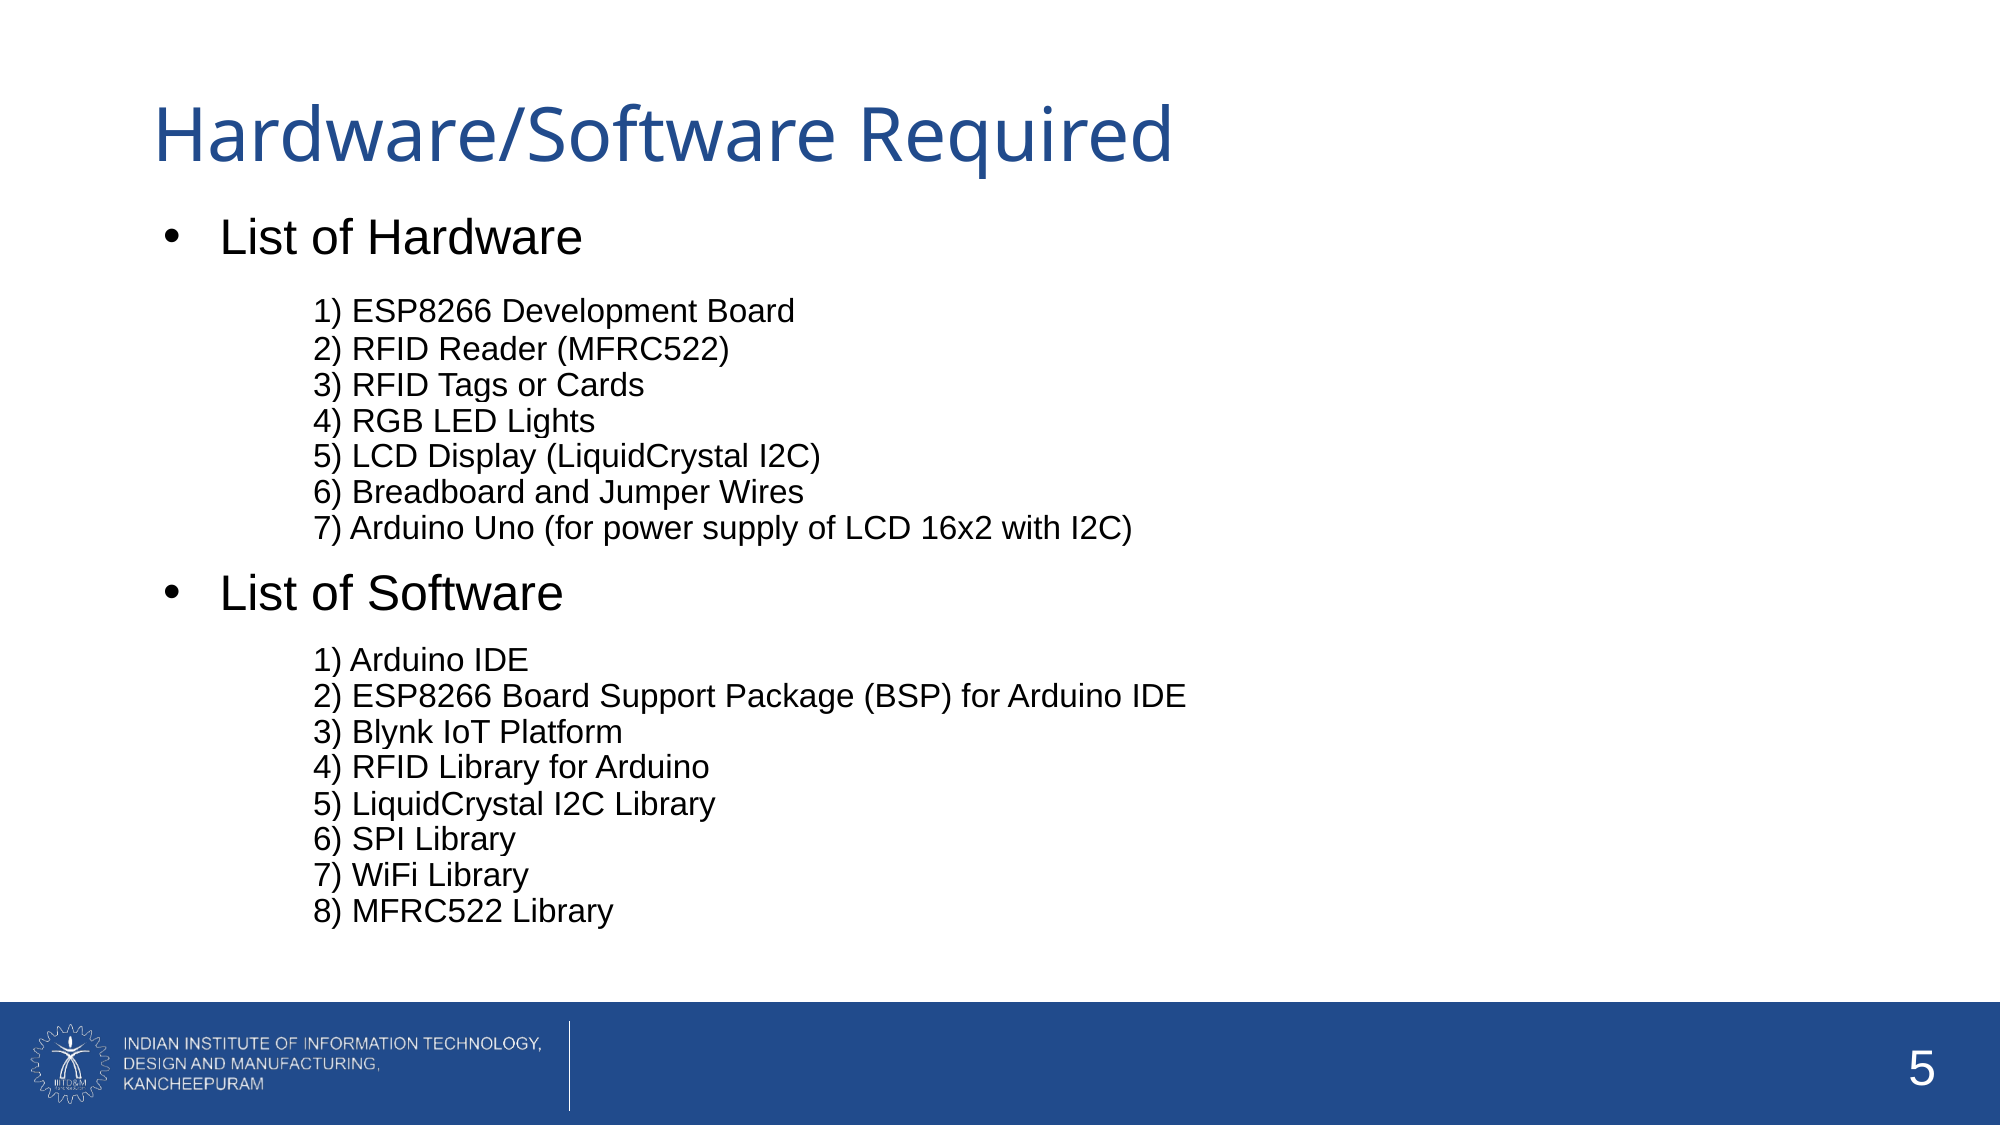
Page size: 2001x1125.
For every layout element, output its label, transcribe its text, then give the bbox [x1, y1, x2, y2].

picture [19, 1014, 551, 1113]
list List of Hardware 1) ESP8266 Development Board 2) RFID Reader (MFRC522) 3) RFID Tags or Cards 4) RGB LED Lights 5) LCD Display (LiquidCrystal I2C) 6) Breadboard and Jumper Wires 7) Arduino Uno (for power supply of LCD 16x2 with I2C) List of Software 1) Arduino IDE 2) ESP8266 Board Support Package (BSP) for Arduino IDE 3) Blynk IoT Platform 4) RFID Library for Arduino 5) LiquidCrystal I2C Library 6) SPI Library 7) WiFi Library 8) MFRC522 Library [148, 204, 1874, 921]
title Hardware/Software Required [137, 59, 1863, 215]
slide_number 5 [1701, 1035, 1952, 1096]
